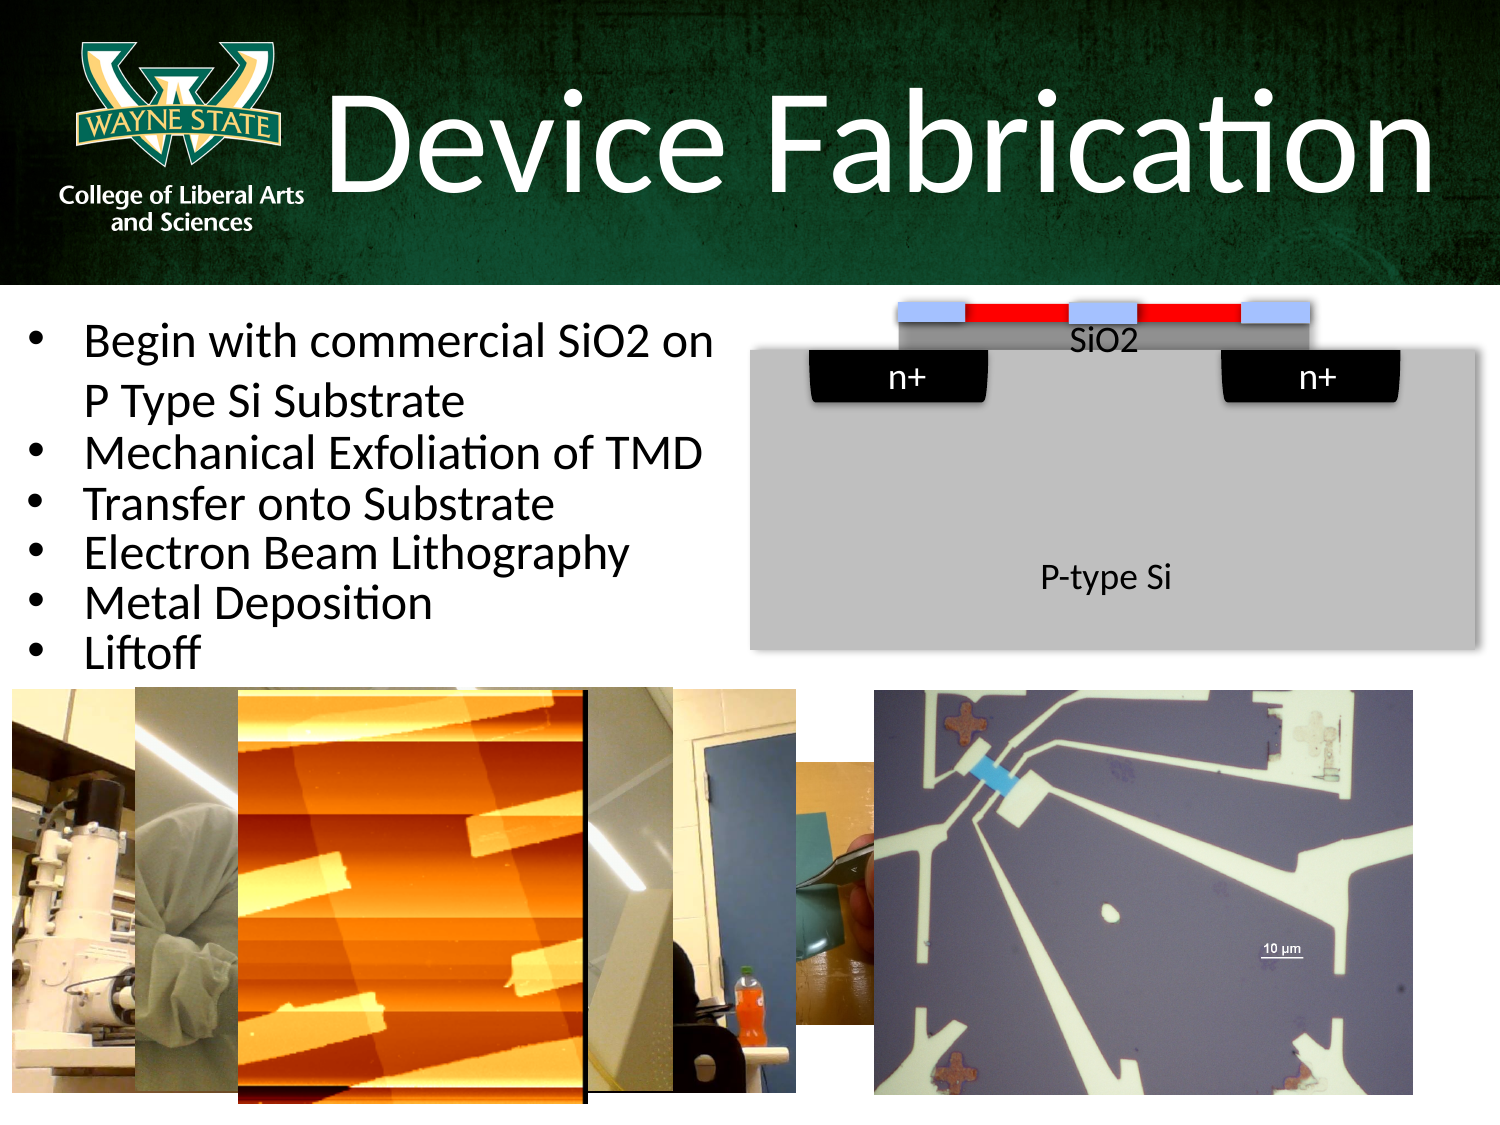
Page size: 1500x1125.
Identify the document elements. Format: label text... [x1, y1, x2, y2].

text_box P-type Si [915, 559, 1298, 605]
text_box Liftoff [12, 611, 738, 687]
text_box Metal Deposition [12, 561, 738, 611]
text_box [749, 559, 1476, 651]
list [0, 0, 1500, 551]
picture [12, 687, 1413, 1105]
